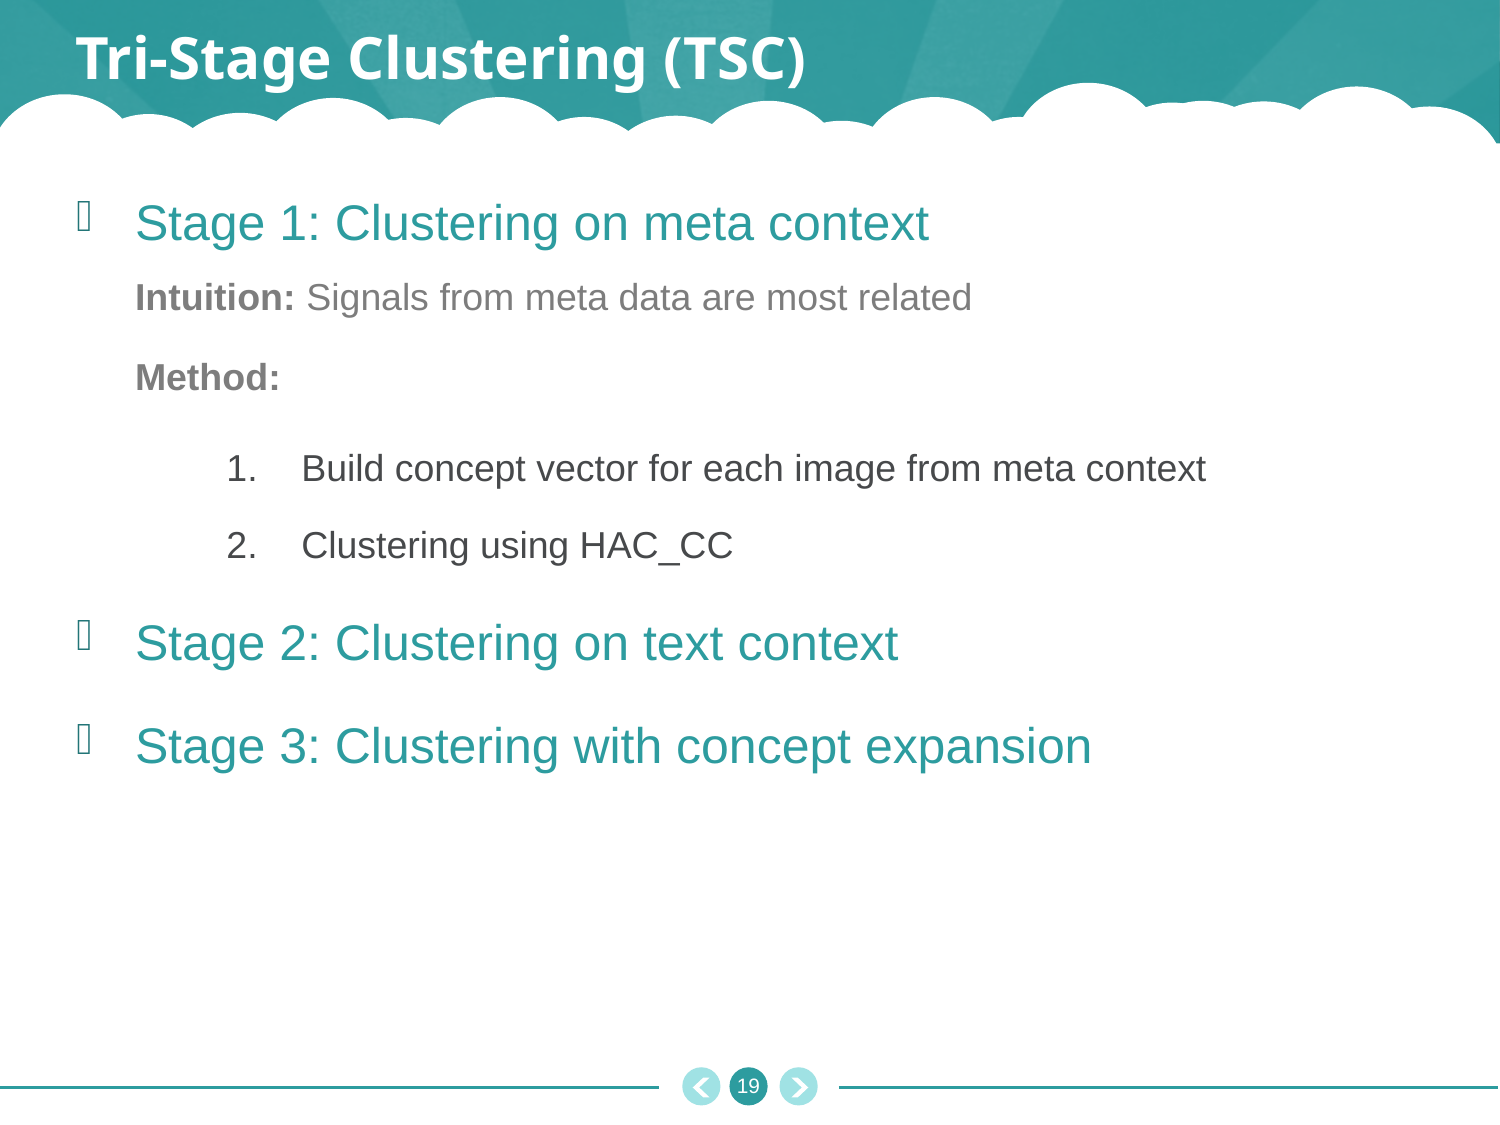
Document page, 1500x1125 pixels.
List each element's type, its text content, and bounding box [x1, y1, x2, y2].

list Stage 1: Clustering on meta context Intuition: Signals from meta data are most related Method: Build concept vector for each image from meta context Clustering using HAC_CC Stage 2: Clustering on text context Stage 3: Clustering with concept expansion [61, 177, 1434, 1014]
slide_number 18 [718, 1054, 779, 1115]
title Tri-Stage Clustering (TSC) [60, 0, 1434, 100]
